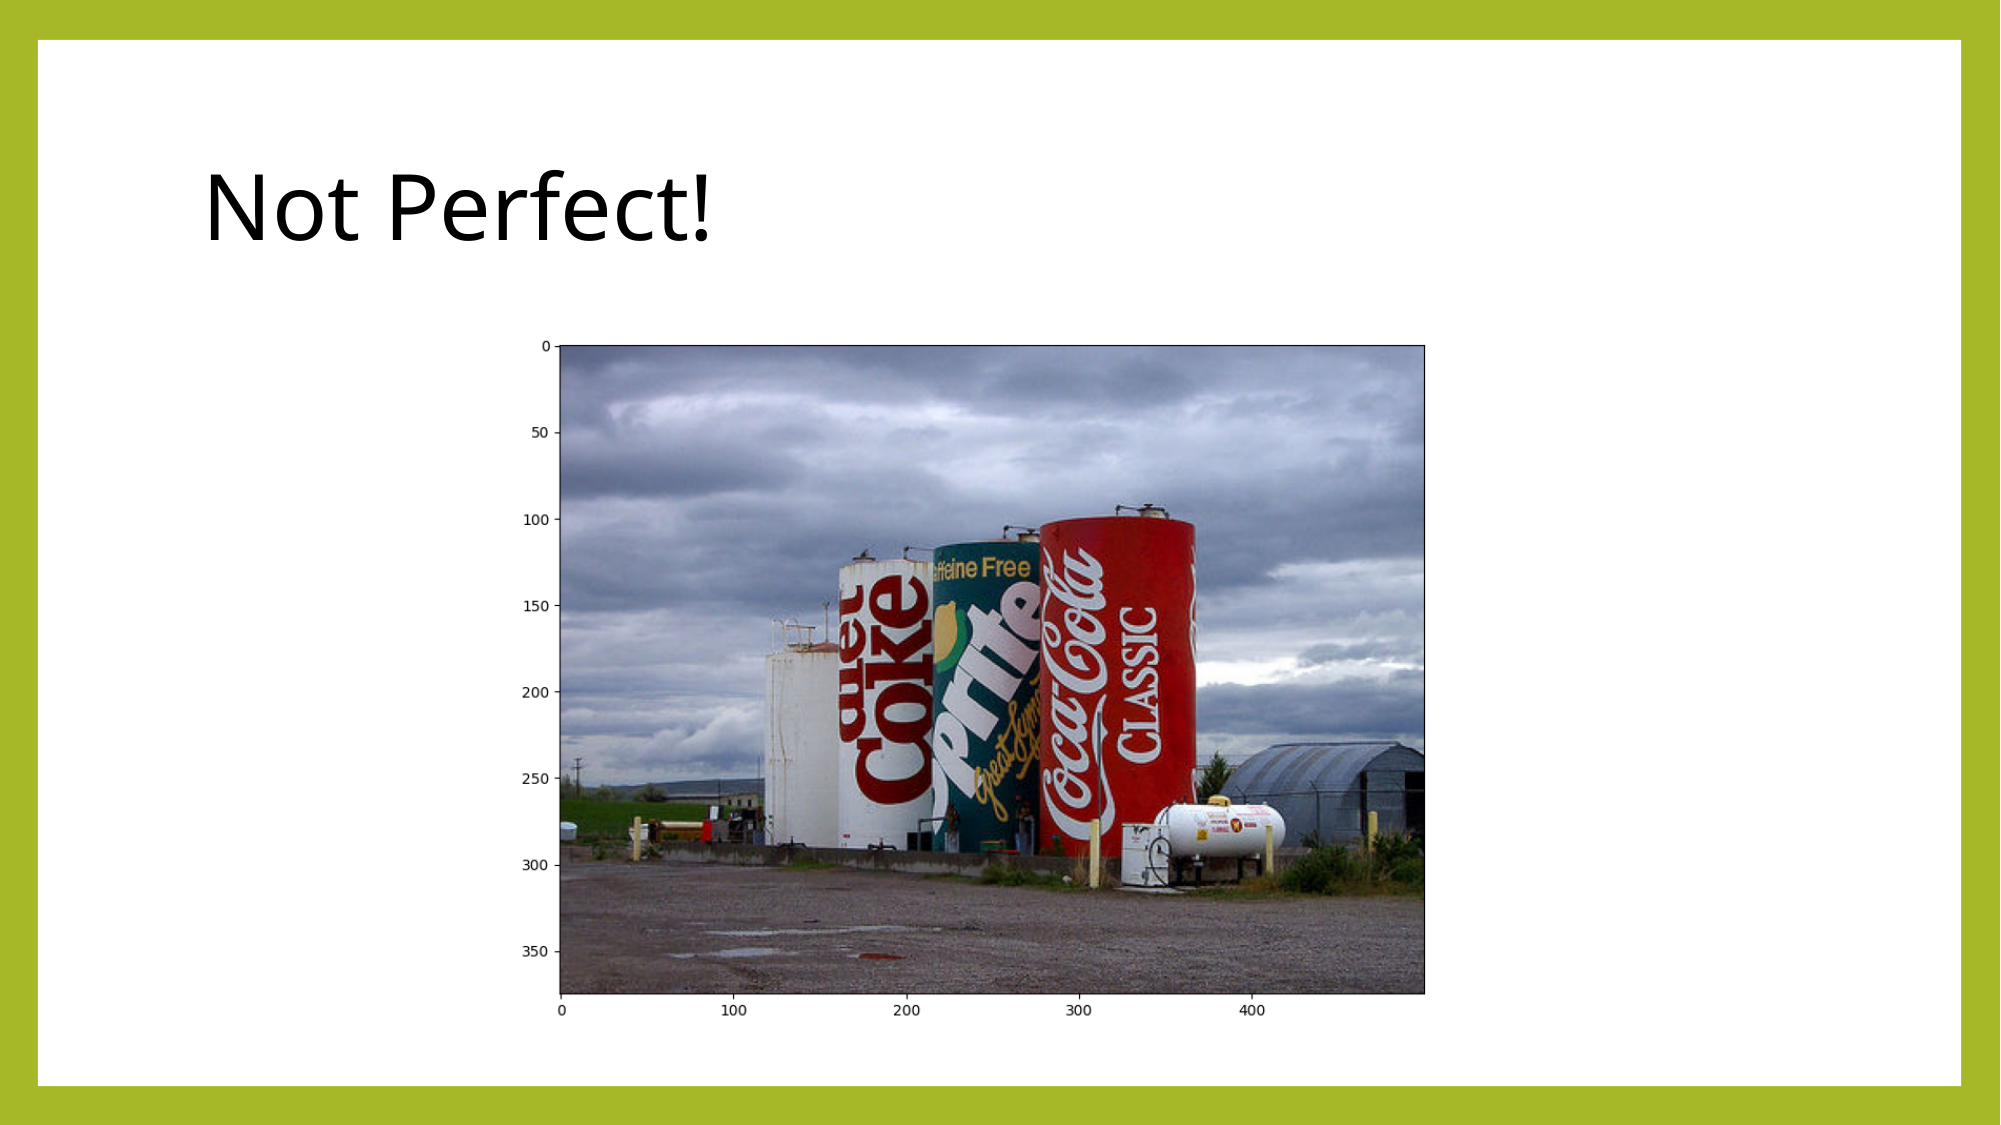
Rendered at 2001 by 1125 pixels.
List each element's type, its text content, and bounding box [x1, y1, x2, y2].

picture [345, 244, 1607, 1086]
title Not Perfect! [187, 99, 1808, 323]
